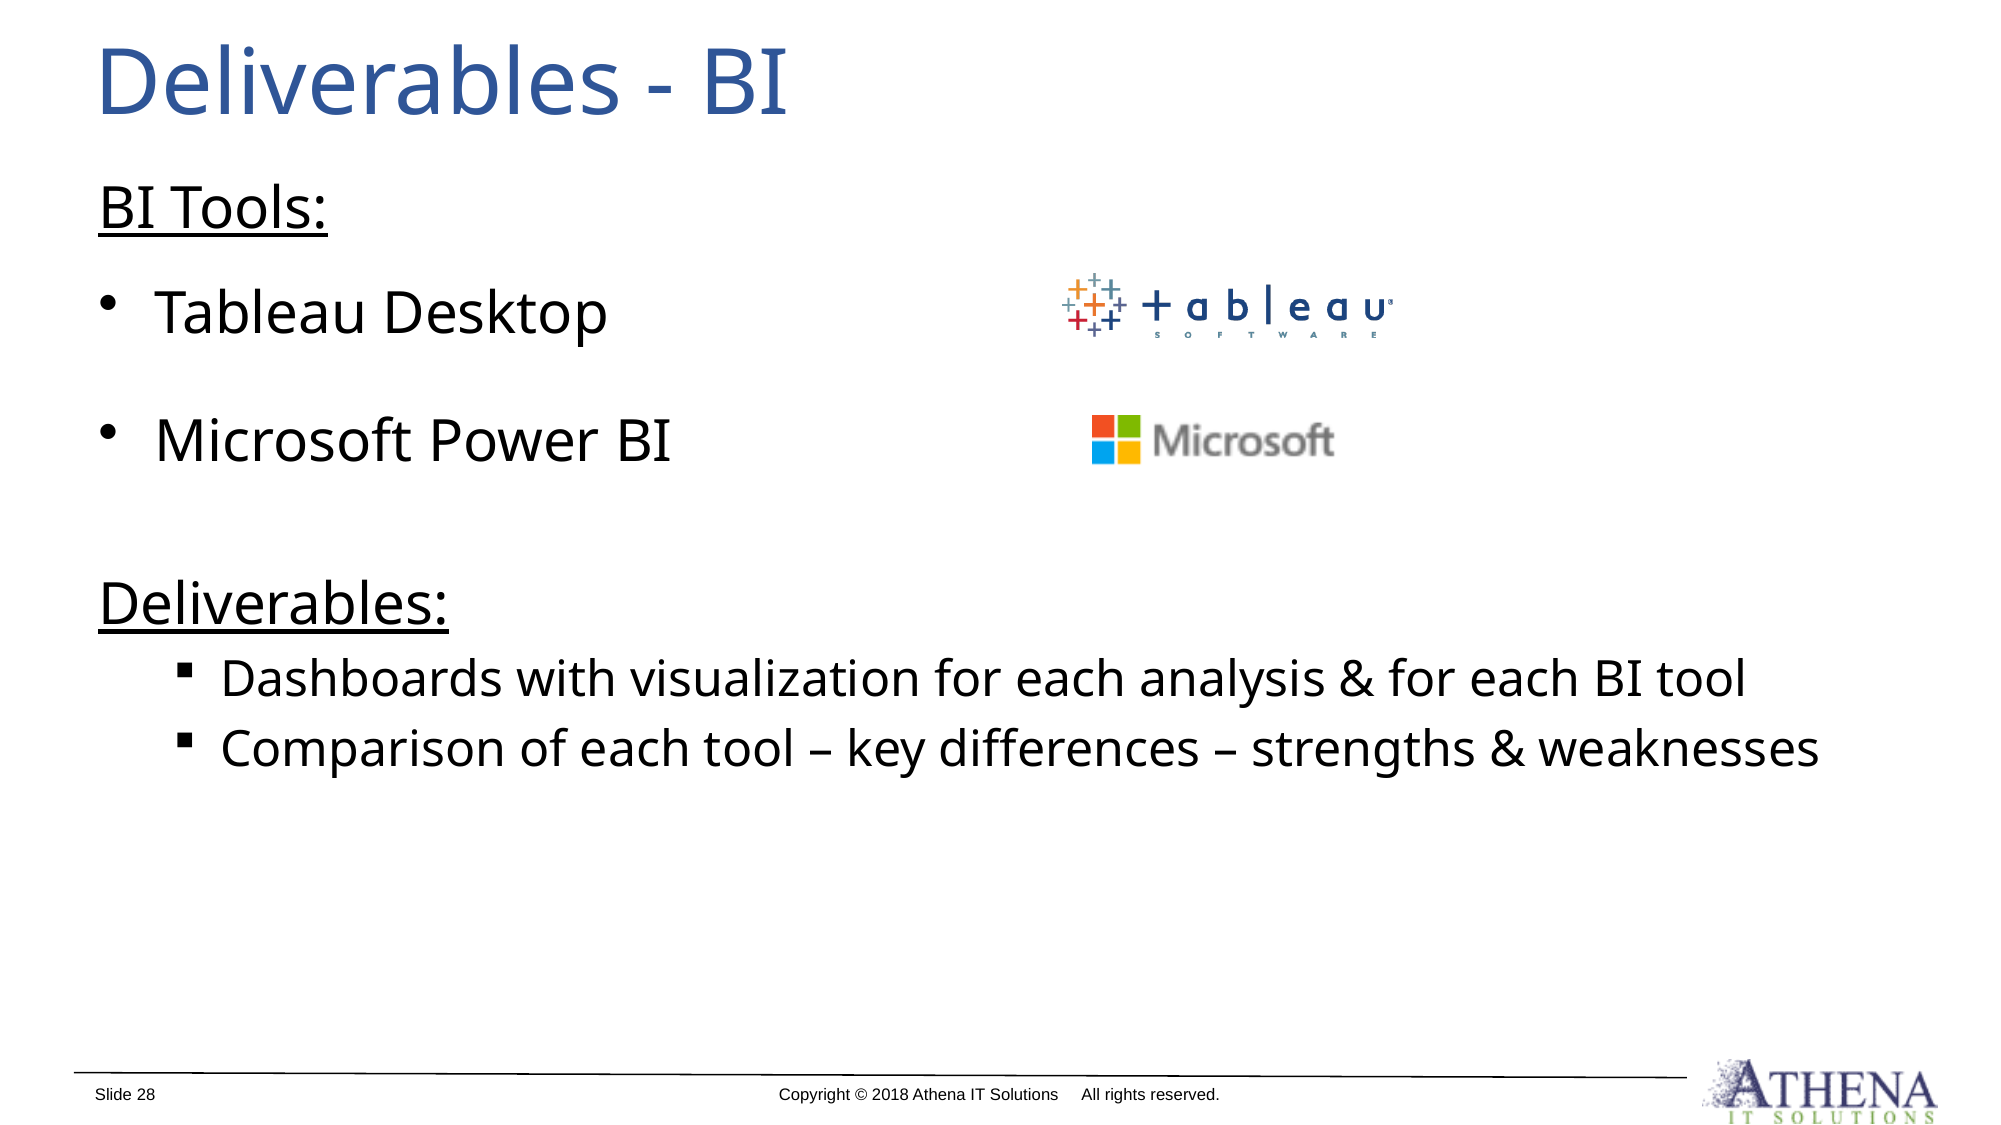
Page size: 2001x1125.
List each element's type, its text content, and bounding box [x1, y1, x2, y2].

list BI Tools: Tableau Desktop Microsoft Power BI Deliverables: Dashboards with visualization for each analysis & for each BI tool Comparison of each tool – key differences – strengths & weaknesses [83, 162, 1938, 1050]
picture [1702, 1059, 1938, 1124]
title Deliverables - BI [79, 20, 1938, 135]
slide_number Slide 28 [79, 1077, 336, 1110]
picture [1062, 272, 1393, 338]
picture [1092, 415, 1338, 468]
footer Copyright © 2018 Athena IT Solutions All rights reserved. [662, 1077, 1338, 1110]
